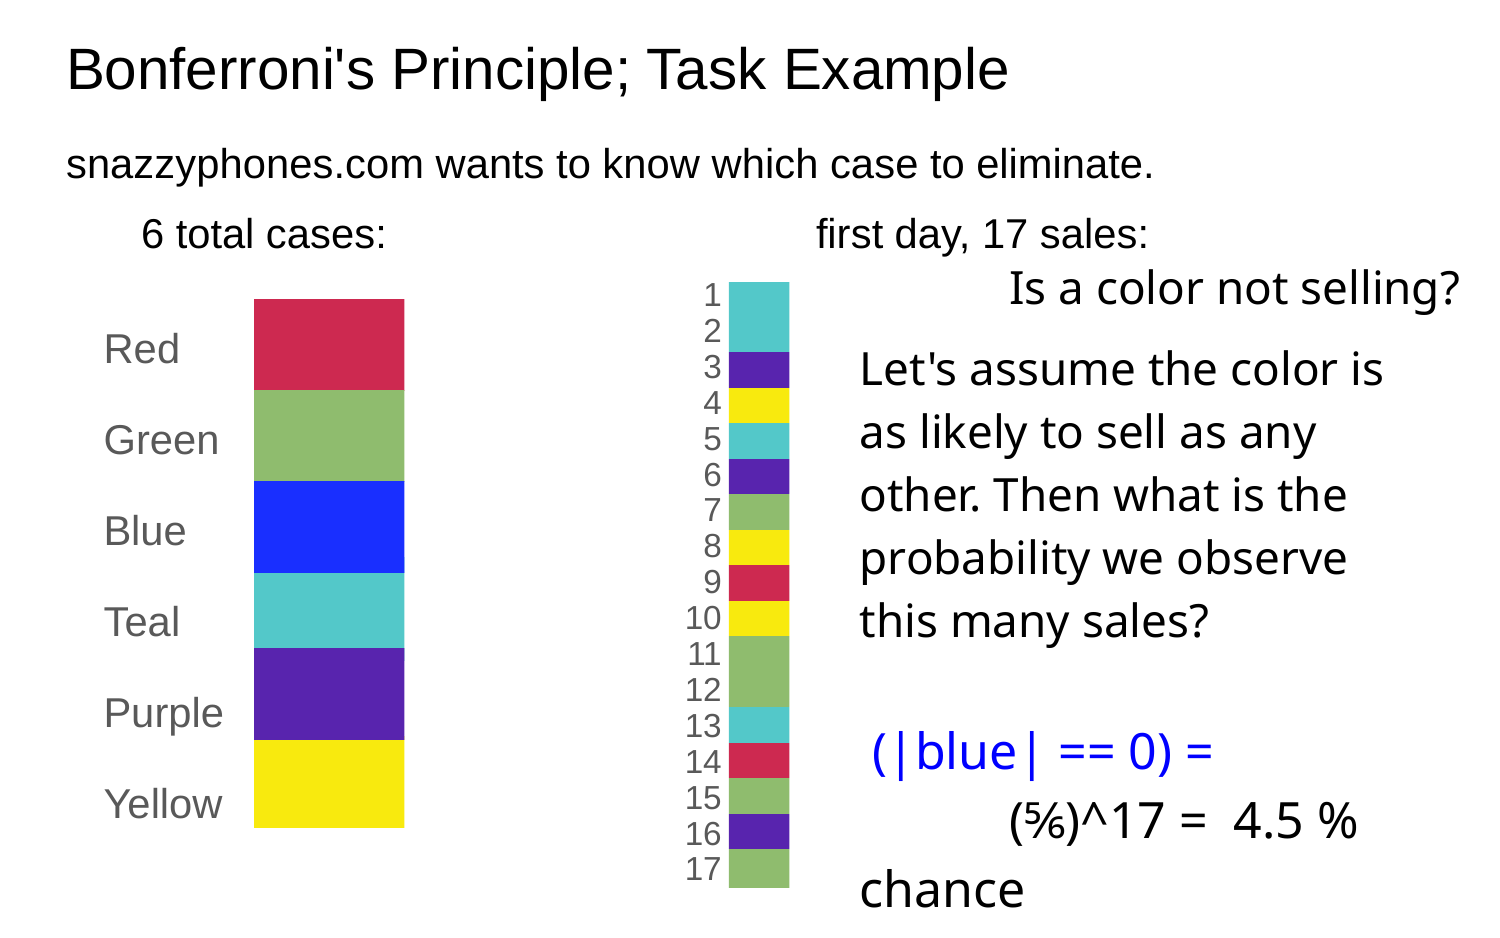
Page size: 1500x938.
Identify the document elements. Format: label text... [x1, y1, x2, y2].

text_box Is a color not selling? [994, 235, 1487, 329]
list 1 2 3 4 5 6 7 8 9 10 11 12 13 14 15 16 17 [626, 262, 737, 790]
picture [728, 281, 790, 889]
picture [253, 299, 405, 828]
list Red Green Blue Teal Purple Yellow [13, 299, 252, 821]
text_box snazzyphones.com wants to know which case to eliminate. 6 total cases: first day, 17 sales: [51, 121, 1383, 208]
text_box Let's assume the color is as likely to sell as any other. Then what is the probability we observe this many sales? (|blue| == 0) = (⅚)^17 = 4.5 % chance [844, 316, 1449, 902]
title Bonferroni's Principle; Task Example [51, 16, 1449, 121]
